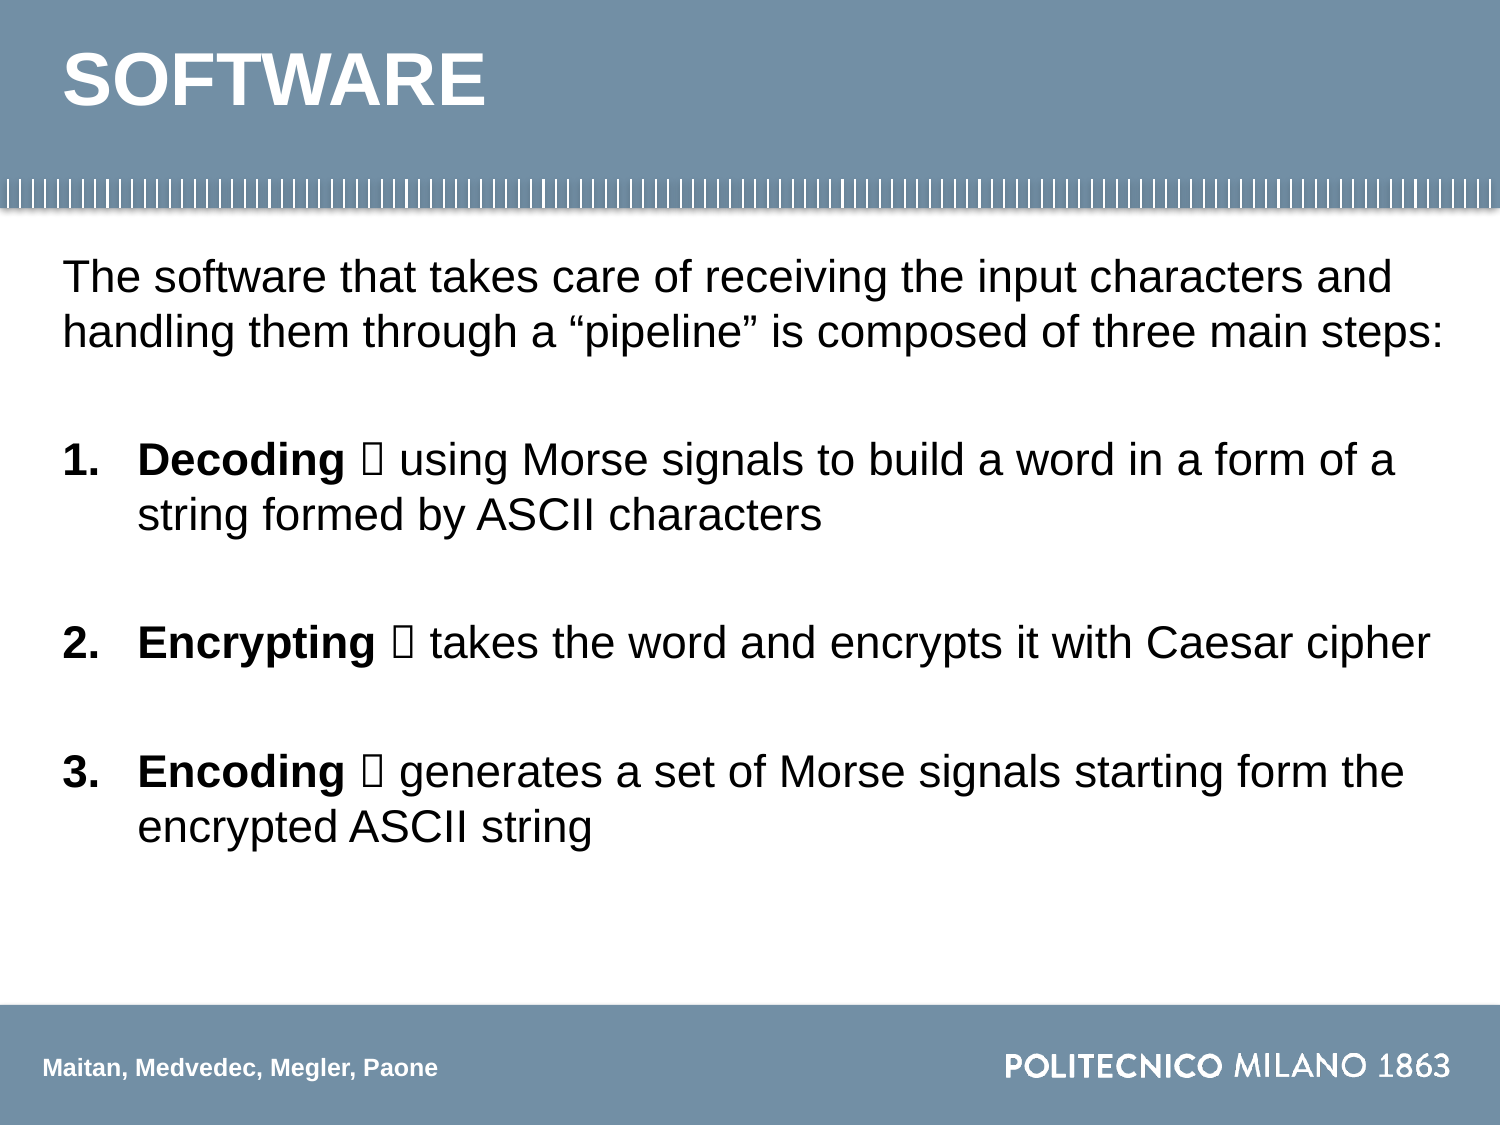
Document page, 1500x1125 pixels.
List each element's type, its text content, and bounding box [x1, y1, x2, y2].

list The software that takes care of receiving the input characters and handling them through a “pipeline” is composed of three main steps: Decoding  using Morse signals to build a word in a form of a string formed by ASCII characters Encrypting  takes the word and encrypts it with Caesar cipher Encoding  generates a set of Morse signals starting form the encrypted ASCII string [47, 239, 1476, 982]
picture [999, 1041, 1456, 1089]
title SOFTWARE [47, 22, 1455, 161]
